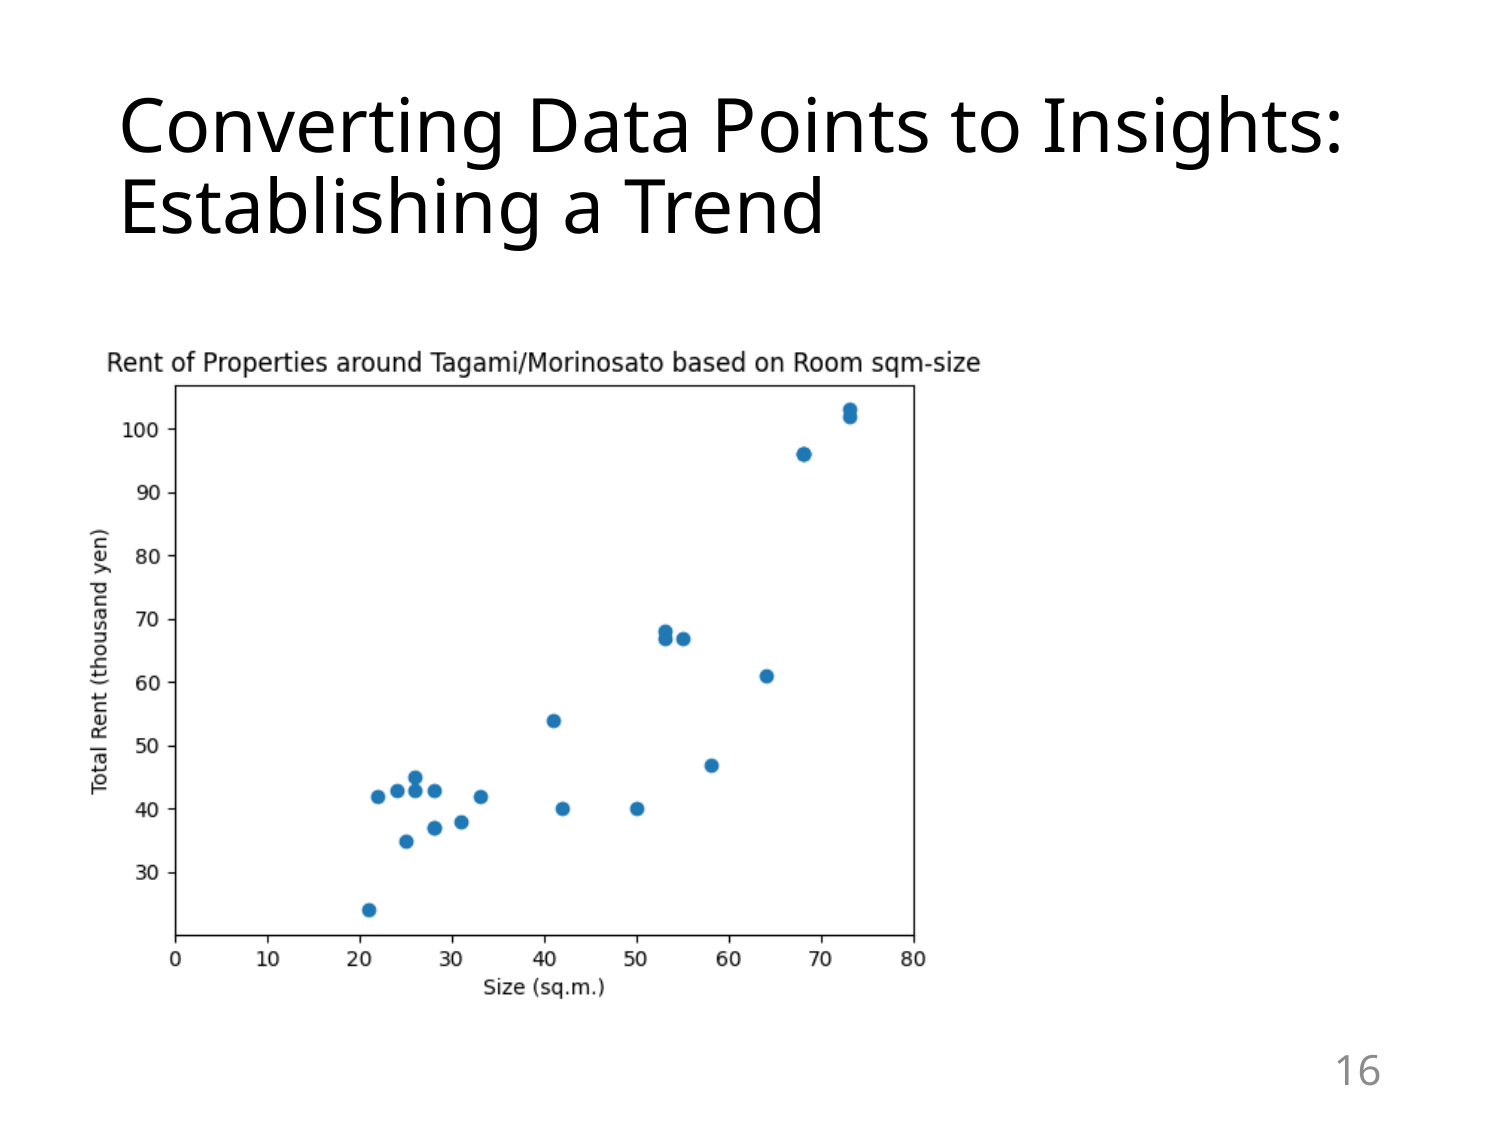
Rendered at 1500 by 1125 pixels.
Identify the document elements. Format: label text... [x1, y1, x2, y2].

title Converting Data Points to Insights: Establishing a Trend [103, 59, 1397, 278]
picture [56, 299, 1009, 1014]
slide_number 16 [1296, 1042, 1397, 1103]
